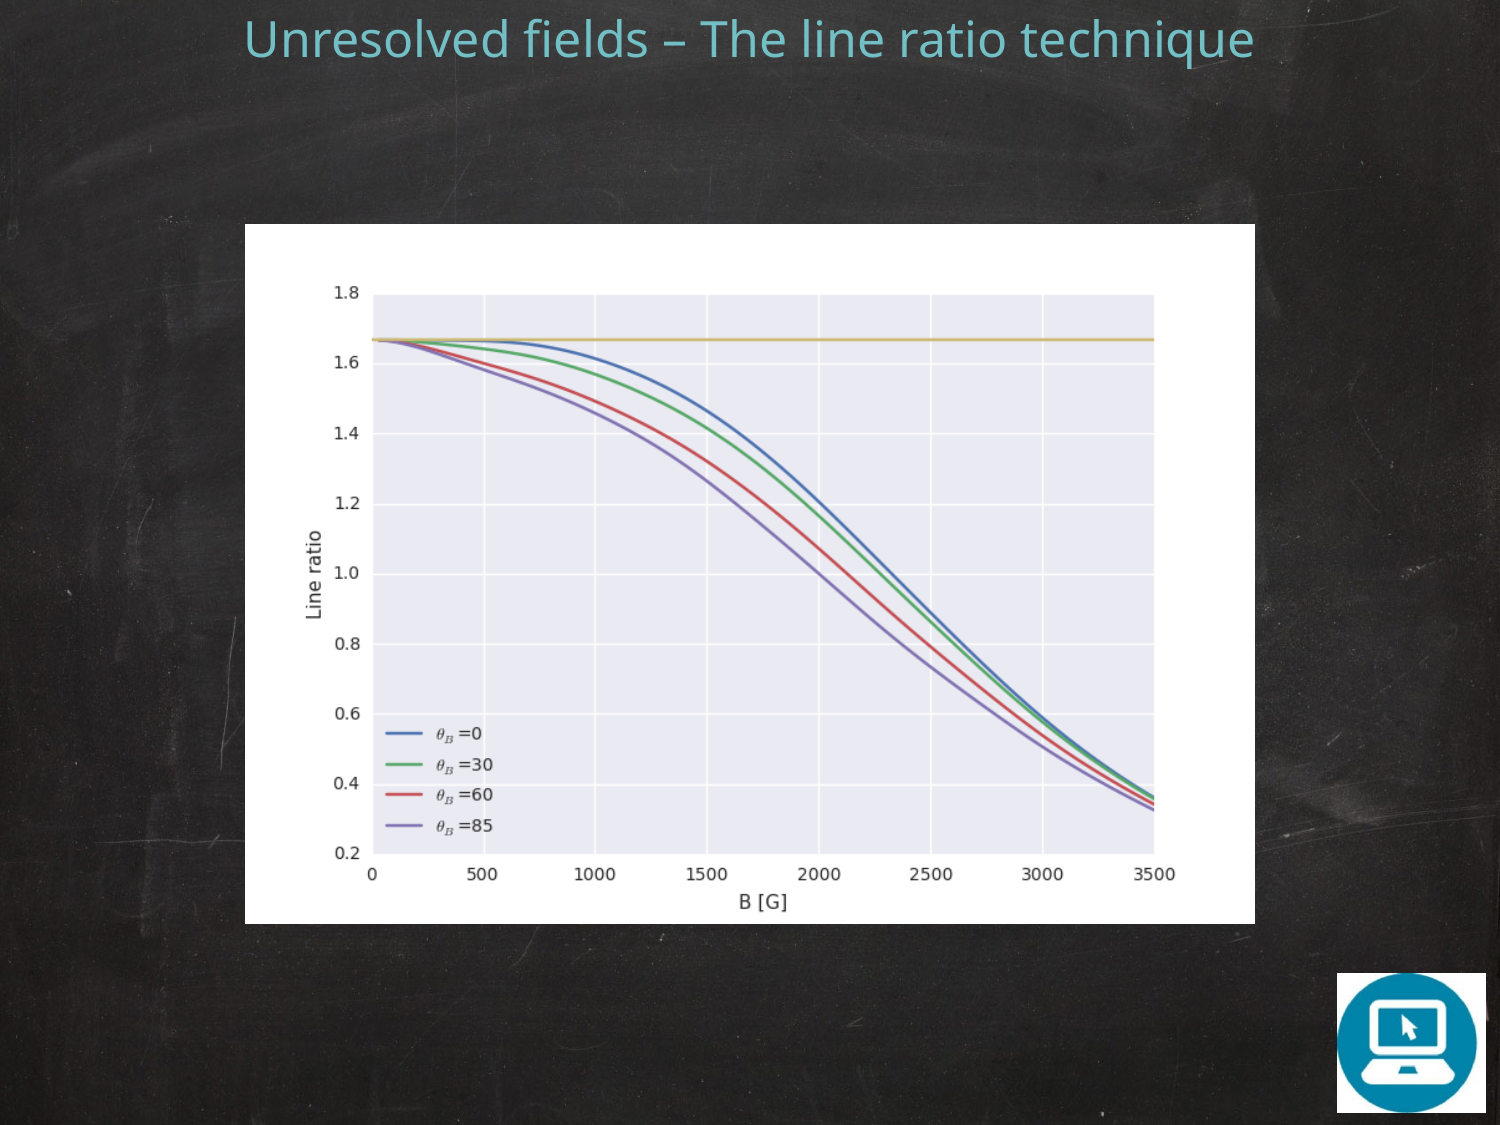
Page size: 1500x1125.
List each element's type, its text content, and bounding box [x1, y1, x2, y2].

text_box Unresolved fields – The line ratio technique [228, 0, 1272, 75]
picture [0, 0, 1500, 1125]
